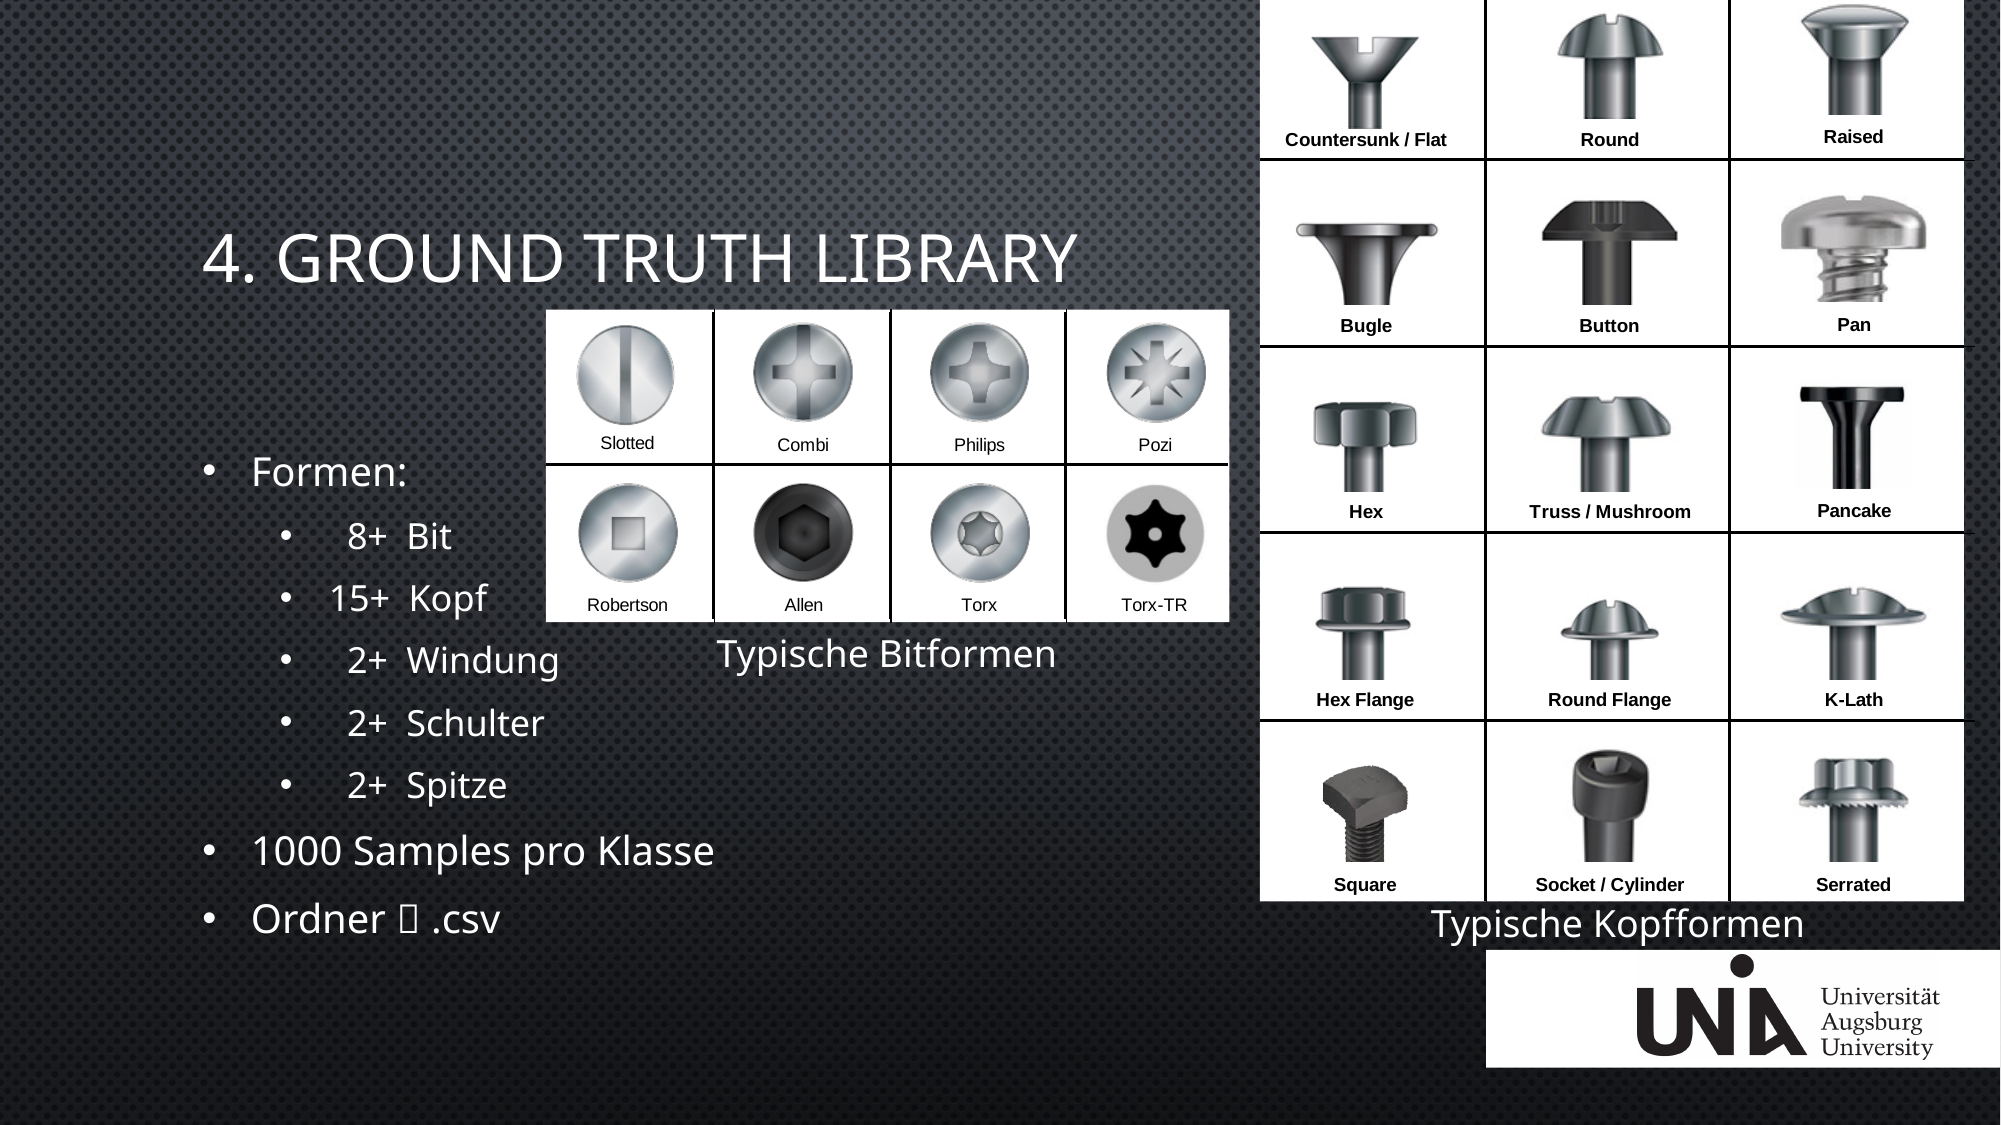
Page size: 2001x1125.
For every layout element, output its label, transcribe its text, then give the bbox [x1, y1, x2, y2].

text_box Typische Kopfformen [1382, 902, 1854, 953]
text_box Typische Bitformen [651, 623, 1123, 682]
list Formen: 8+ Bit 15+ Kopf 2+ Windung 2+ Schulter 2+ Spitze 1000 Samples pro Klasse Ordner  .csv [187, 437, 1382, 950]
picture [545, 309, 1229, 623]
picture [1637, 954, 1940, 1060]
picture [1259, 0, 1977, 902]
title 4. Ground Truth Library [187, 99, 1258, 413]
